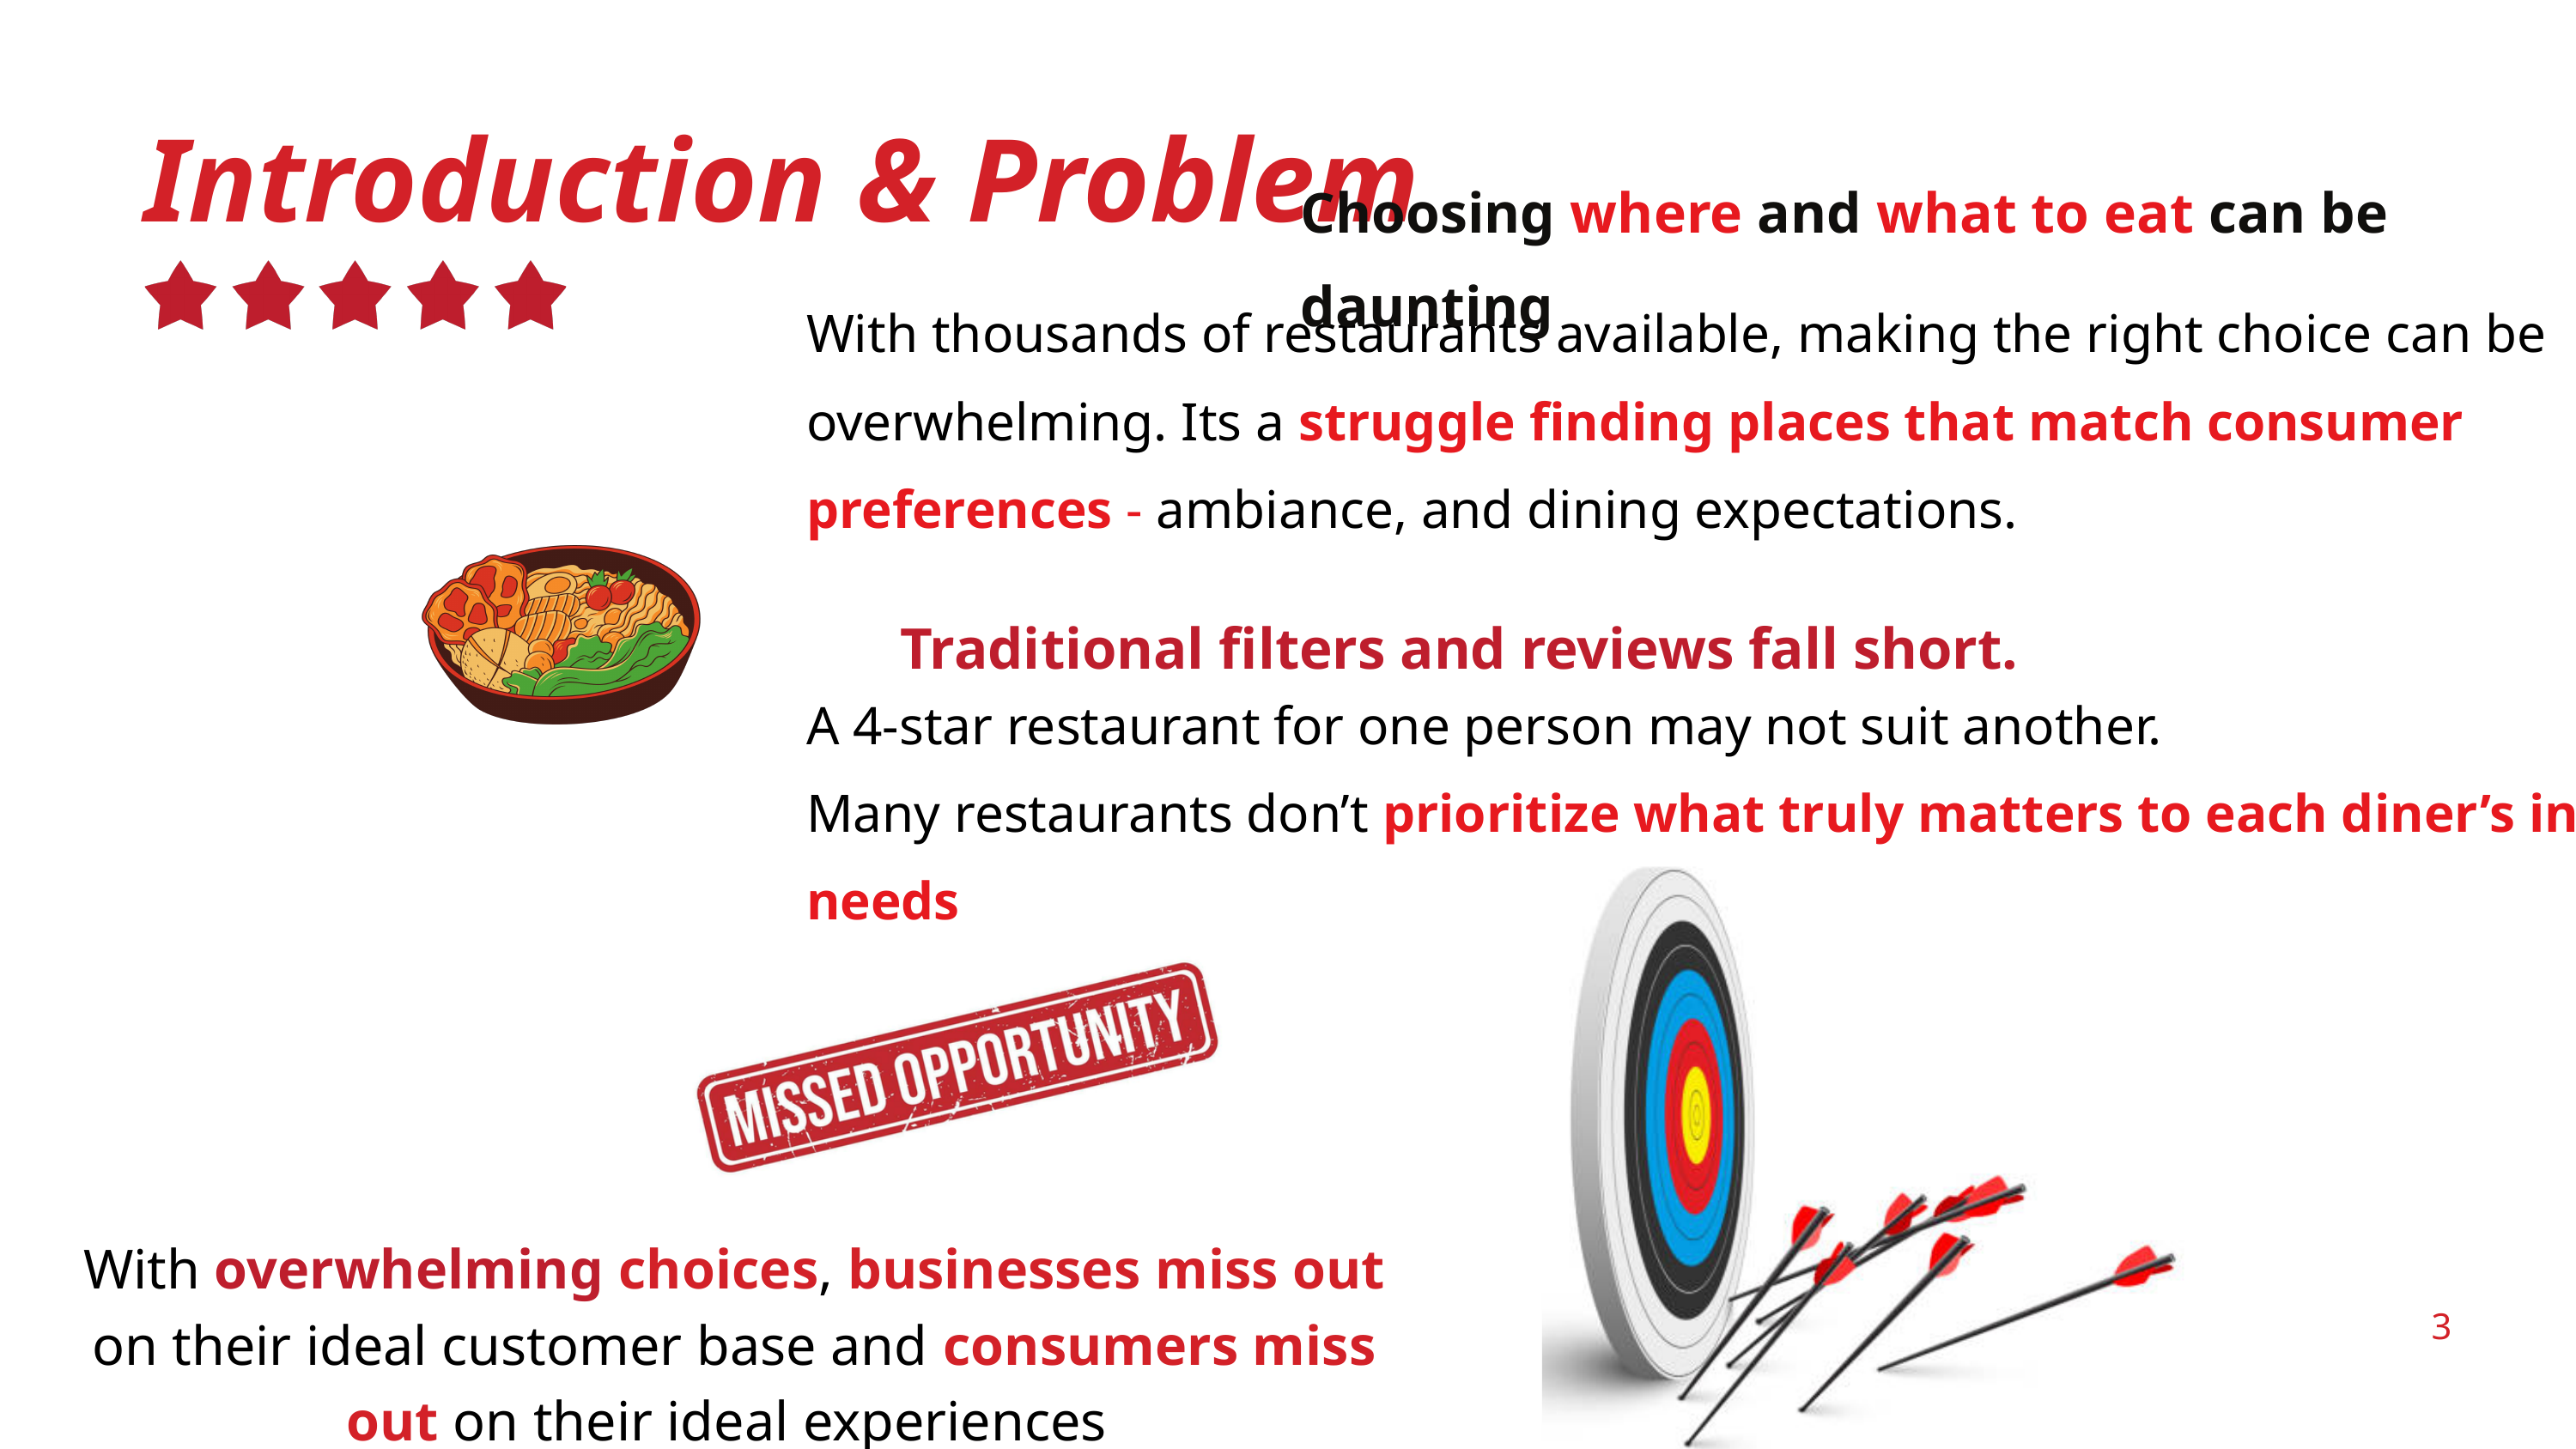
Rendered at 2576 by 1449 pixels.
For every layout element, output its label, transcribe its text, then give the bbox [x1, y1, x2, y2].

text_box Traditional filters and reviews fall short. [885, 585, 2128, 776]
text_box [144, 260, 567, 330]
text_box 3 [2431, 1296, 2452, 1348]
text_box [421, 543, 702, 724]
text_box Choosing where and what to eat can be daunting [1300, 150, 2520, 338]
text_box [1541, 1106, 2206, 1449]
text_box With overwhelming choices, businesses miss out on their ideal customer base and consumers miss out on their ideal experiences [46, 1224, 1423, 1449]
text_box With thousands of restaurants available, making the right choice can be overwhelming. Its a struggle finding places that match consumer preferences - ambiance, and dining expectations. [806, 275, 2576, 627]
text_box [691, 955, 1223, 1179]
text_box Introduction & Problem [144, 84, 1770, 246]
text_box A 4-star restaurant for one person may not suit another. Many restaurants don’t prioritize what truly matters to each diner’s indivisual needs [806, 666, 2576, 1106]
